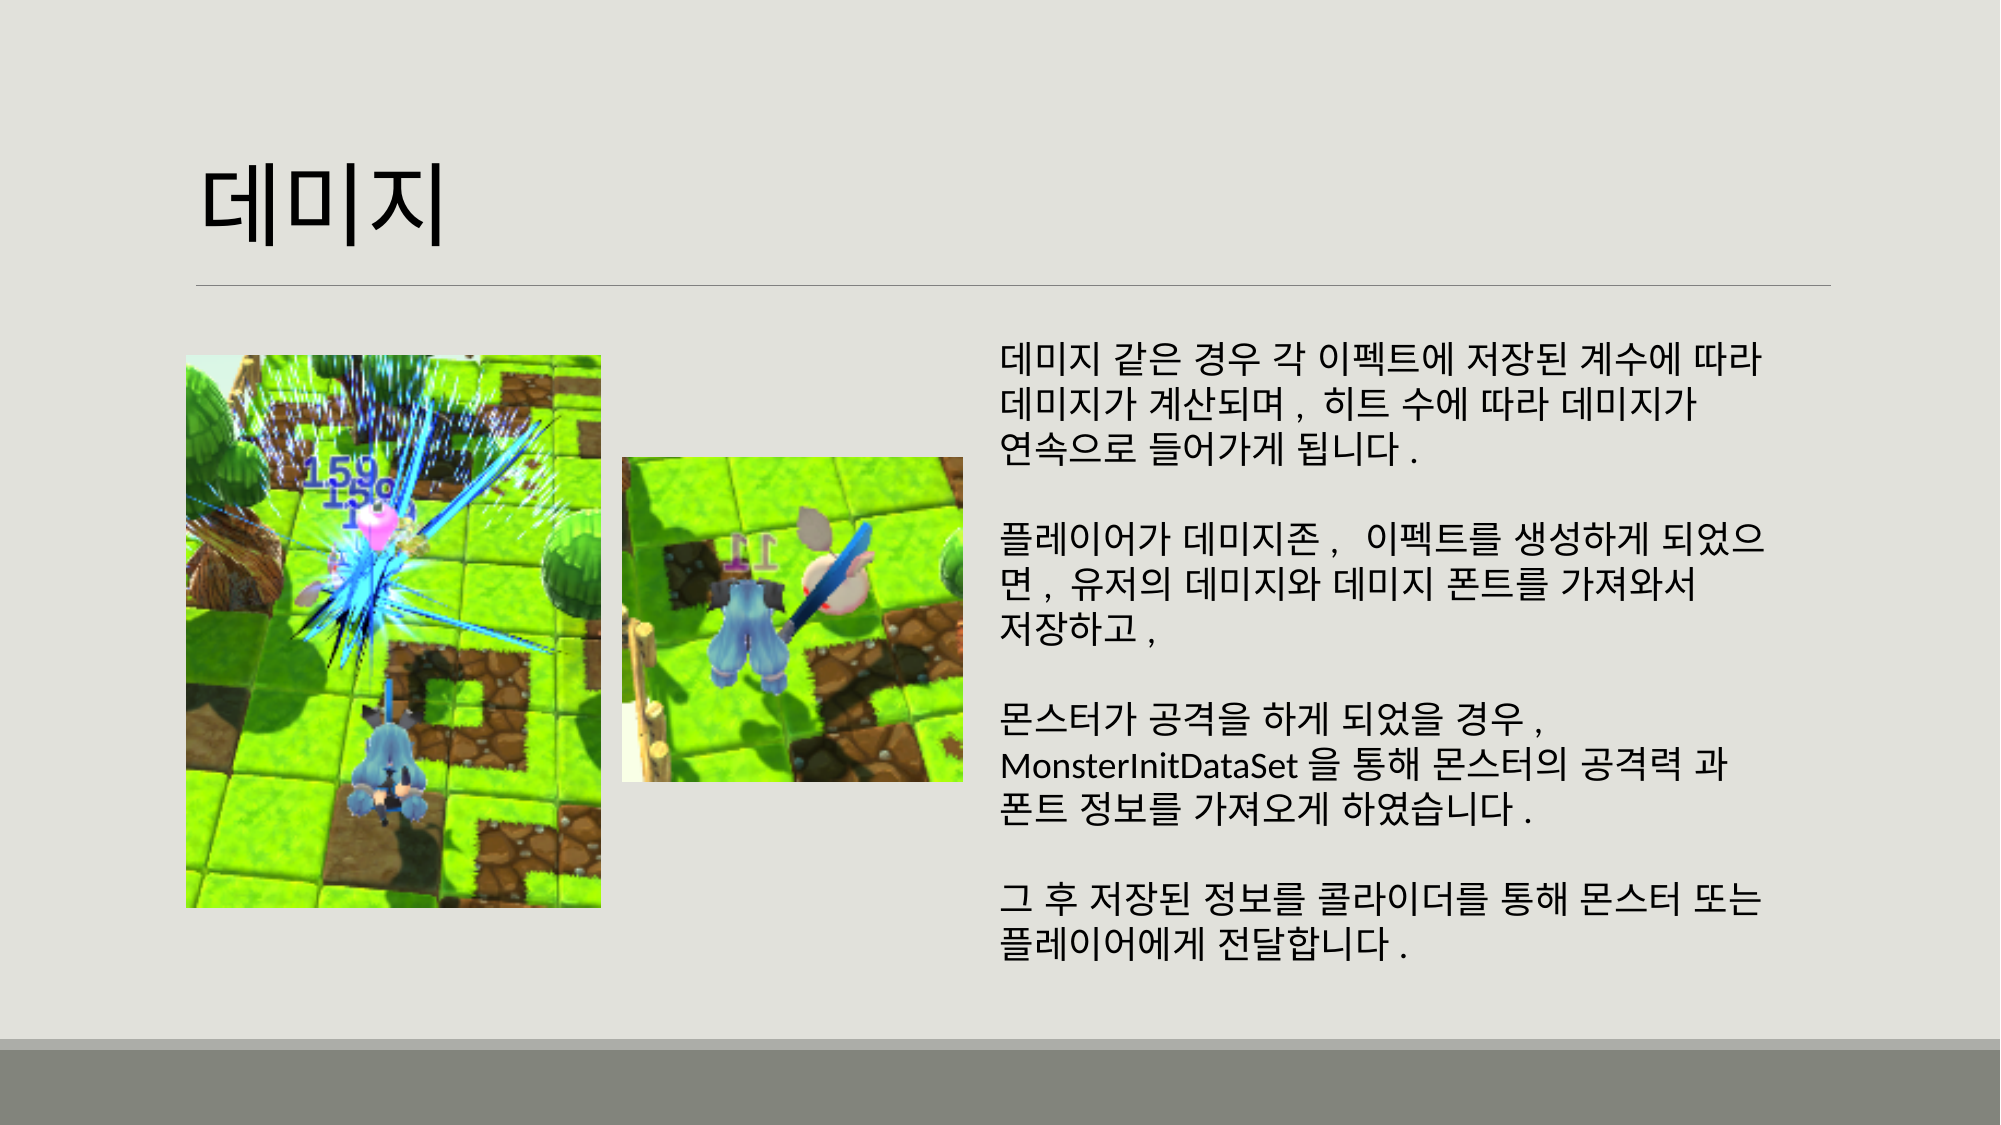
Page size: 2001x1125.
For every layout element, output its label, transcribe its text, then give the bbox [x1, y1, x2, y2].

picture [186, 354, 601, 909]
text_box 데미지 [183, 140, 903, 266]
picture [622, 457, 964, 782]
text_box 데미지 같은 경우 각 이펙트에 저장된 계수에 따라 데미지가 계산되며, 히트 수에 따라 데미지가 연속으로 들어가게 됩니다. 플레이어가 데미지존, 이펙트를 생성하게 되었으면, 유저의 데미지와 데미지 폰트를 가져와서 저장하고, 몬스터가 공격을 하게 되었을 경우, MonsterInitDataSet을 통해 몬스터의 공격력 과 폰트 정보를 가져오게 하였습니다. 그 후 저장된 정보를 콜라이더를 통해 몬스터 또는 플레이어에게 전달합니다. [985, 283, 1833, 1019]
